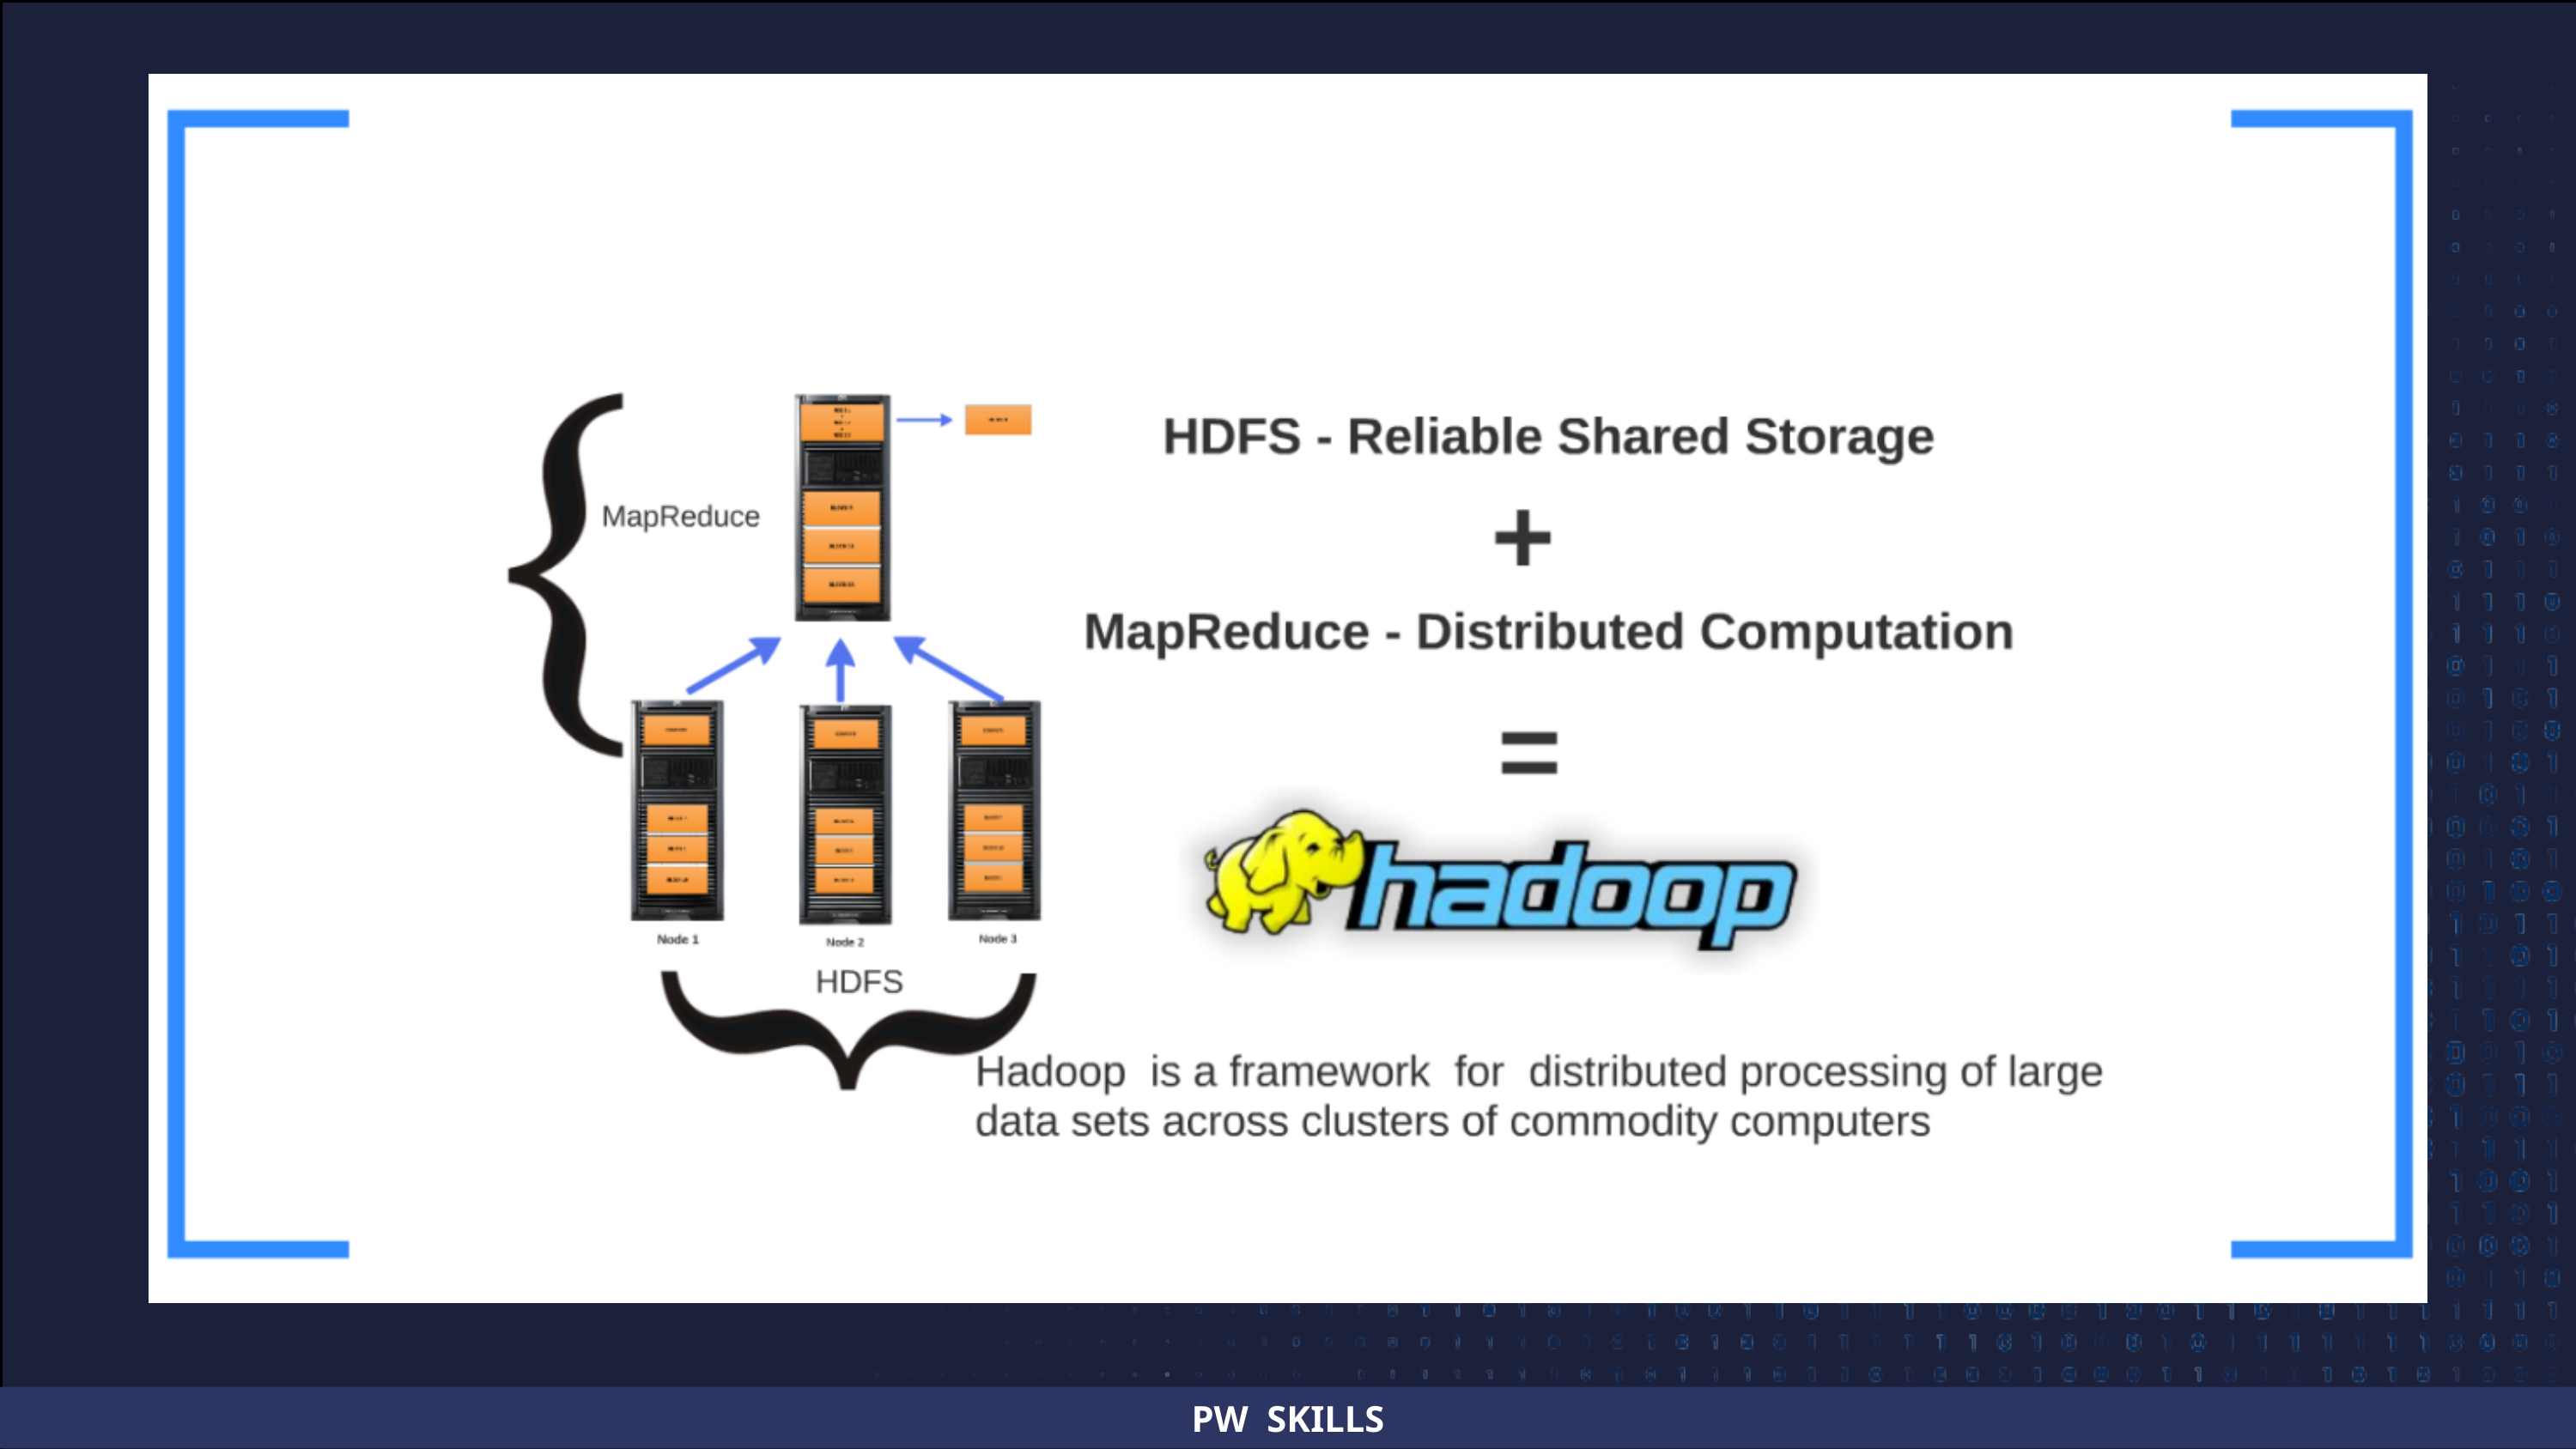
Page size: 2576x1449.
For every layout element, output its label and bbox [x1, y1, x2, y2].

picture [149, 74, 2576, 1385]
